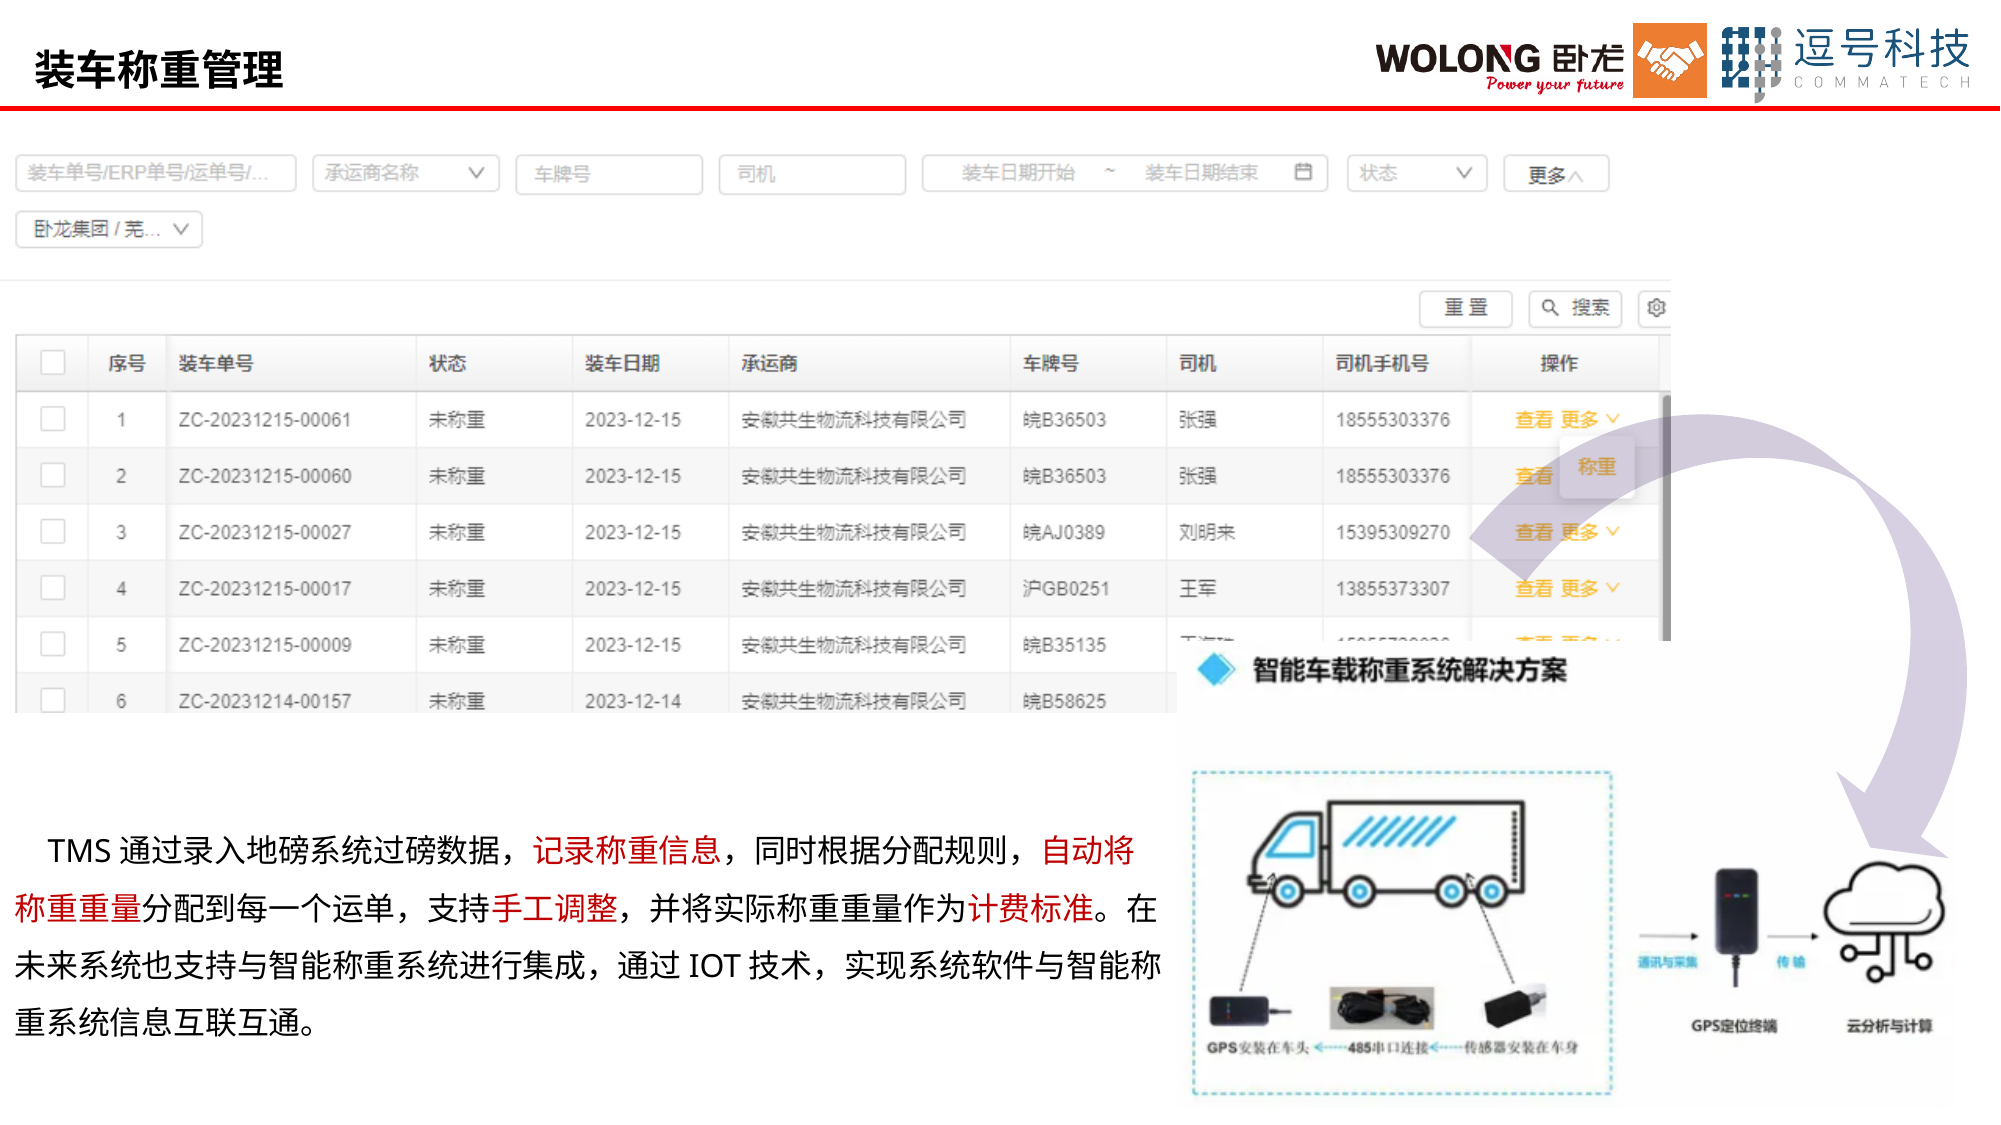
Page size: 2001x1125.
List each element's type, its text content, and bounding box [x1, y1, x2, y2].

picture [0, 139, 1956, 1108]
text_box TMS通过录入地磅系统过磅数据，记录称重信息，同时根据分配规则，自动将称重重量分配到每一个运单，支持手工调整，并将实际称重重量作为计费标准。在未来系统也支持与智能称重系统进行集成，通过IOT技术，实现系统软件与智能称重系统信息互联互通。 [0, 804, 1178, 1125]
text_box [1671, 413, 1968, 757]
title 装车称重管理 [19, 0, 606, 139]
picture [1373, 12, 1708, 106]
picture [1721, 27, 1970, 104]
